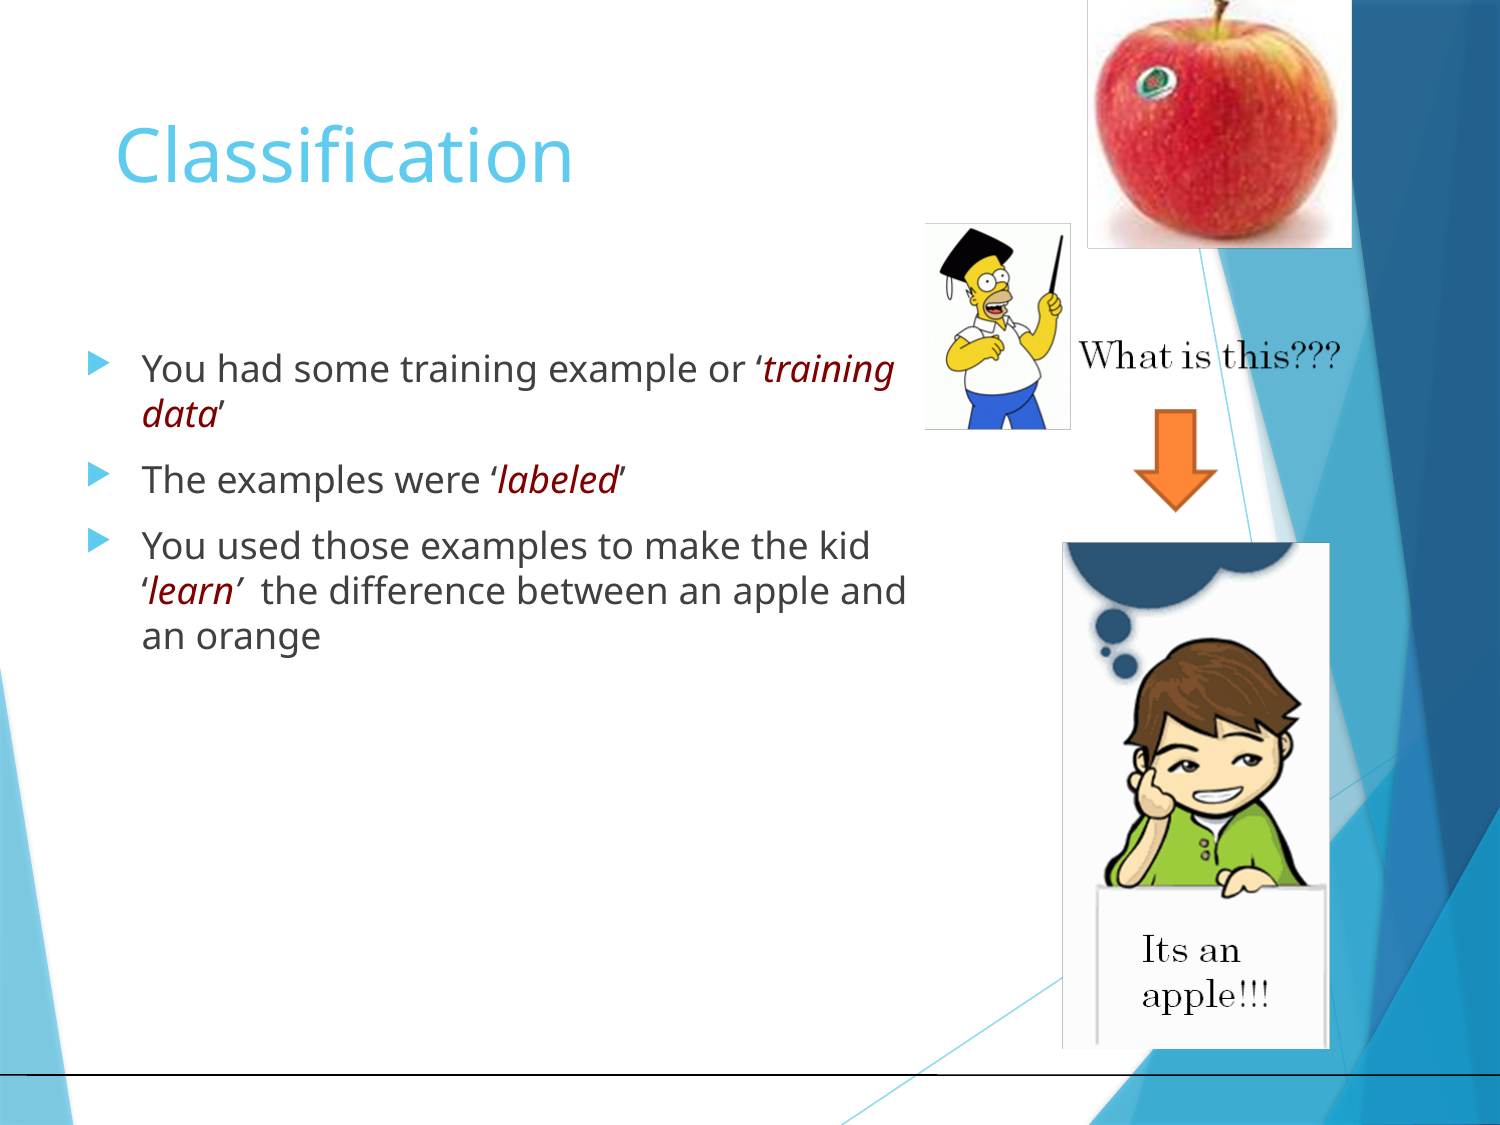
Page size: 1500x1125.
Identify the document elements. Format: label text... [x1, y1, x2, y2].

list You had some training example or ‘training data’ The examples were ‘labeled’ You used those examples to make the kid ‘learn’ the difference between an apple and an orange [70, 337, 919, 975]
title Classification [99, 99, 919, 317]
picture [924, 0, 1366, 1051]
